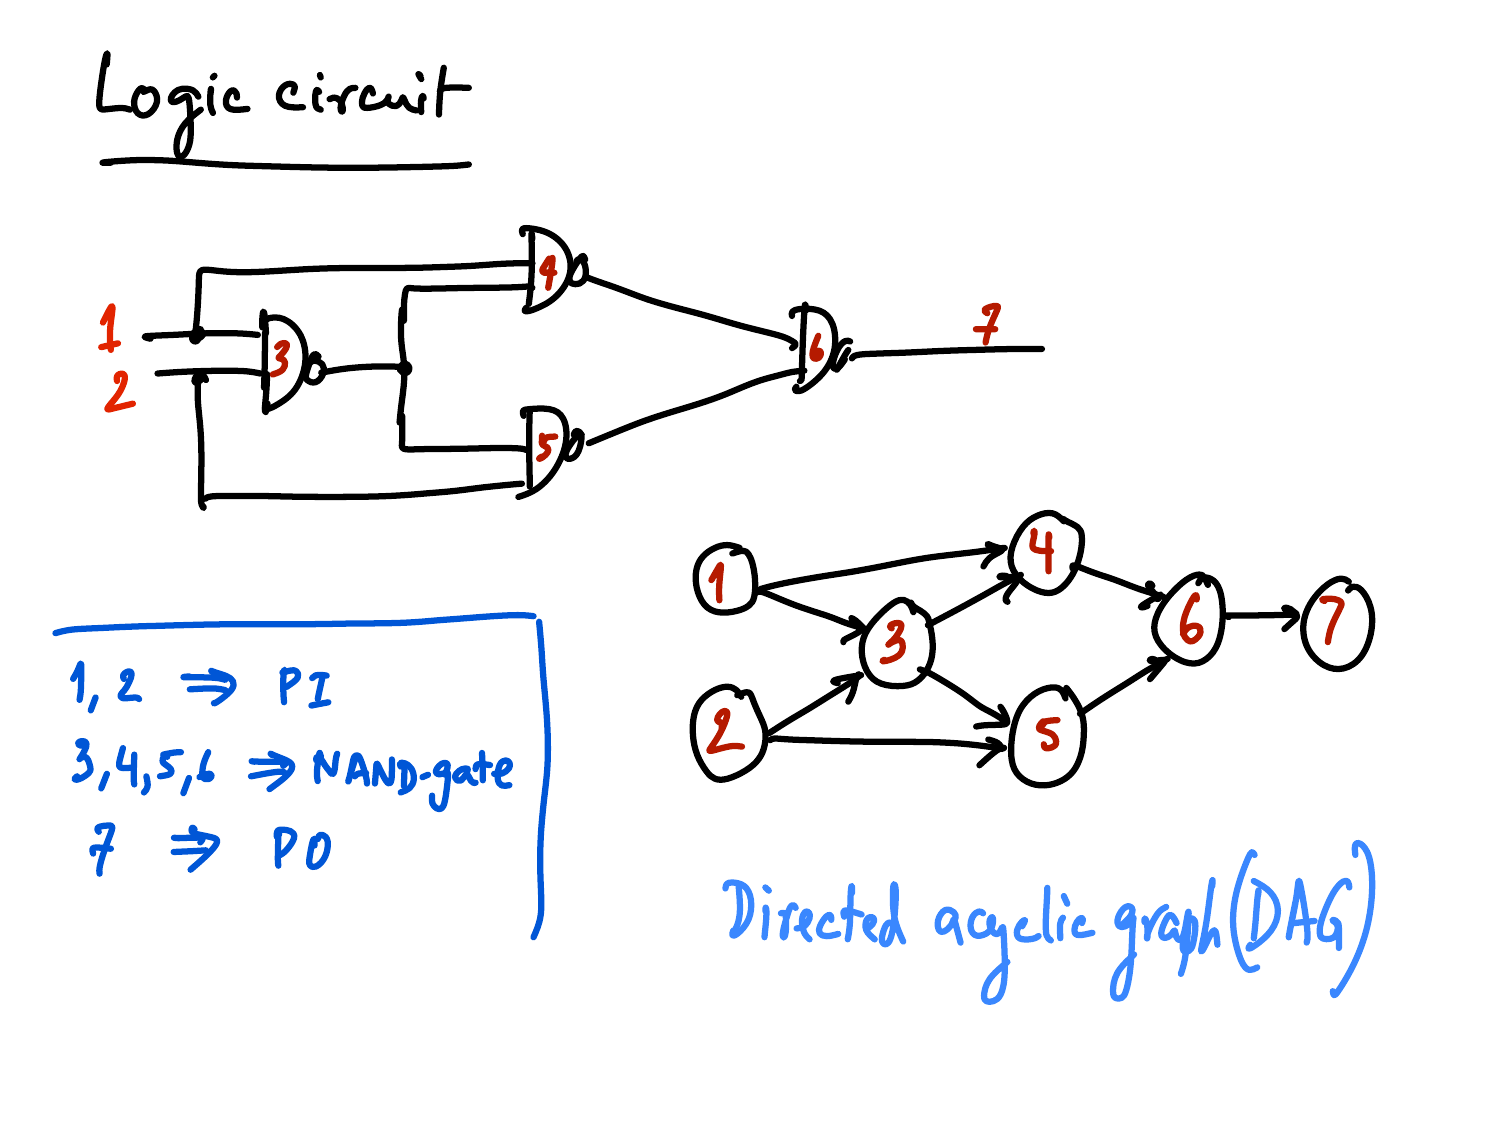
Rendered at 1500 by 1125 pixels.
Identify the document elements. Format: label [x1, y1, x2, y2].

text_box [725, 842, 1373, 1002]
text_box [692, 512, 1373, 786]
text_box [55, 615, 548, 938]
text_box [101, 228, 1042, 508]
text_box [99, 53, 469, 168]
